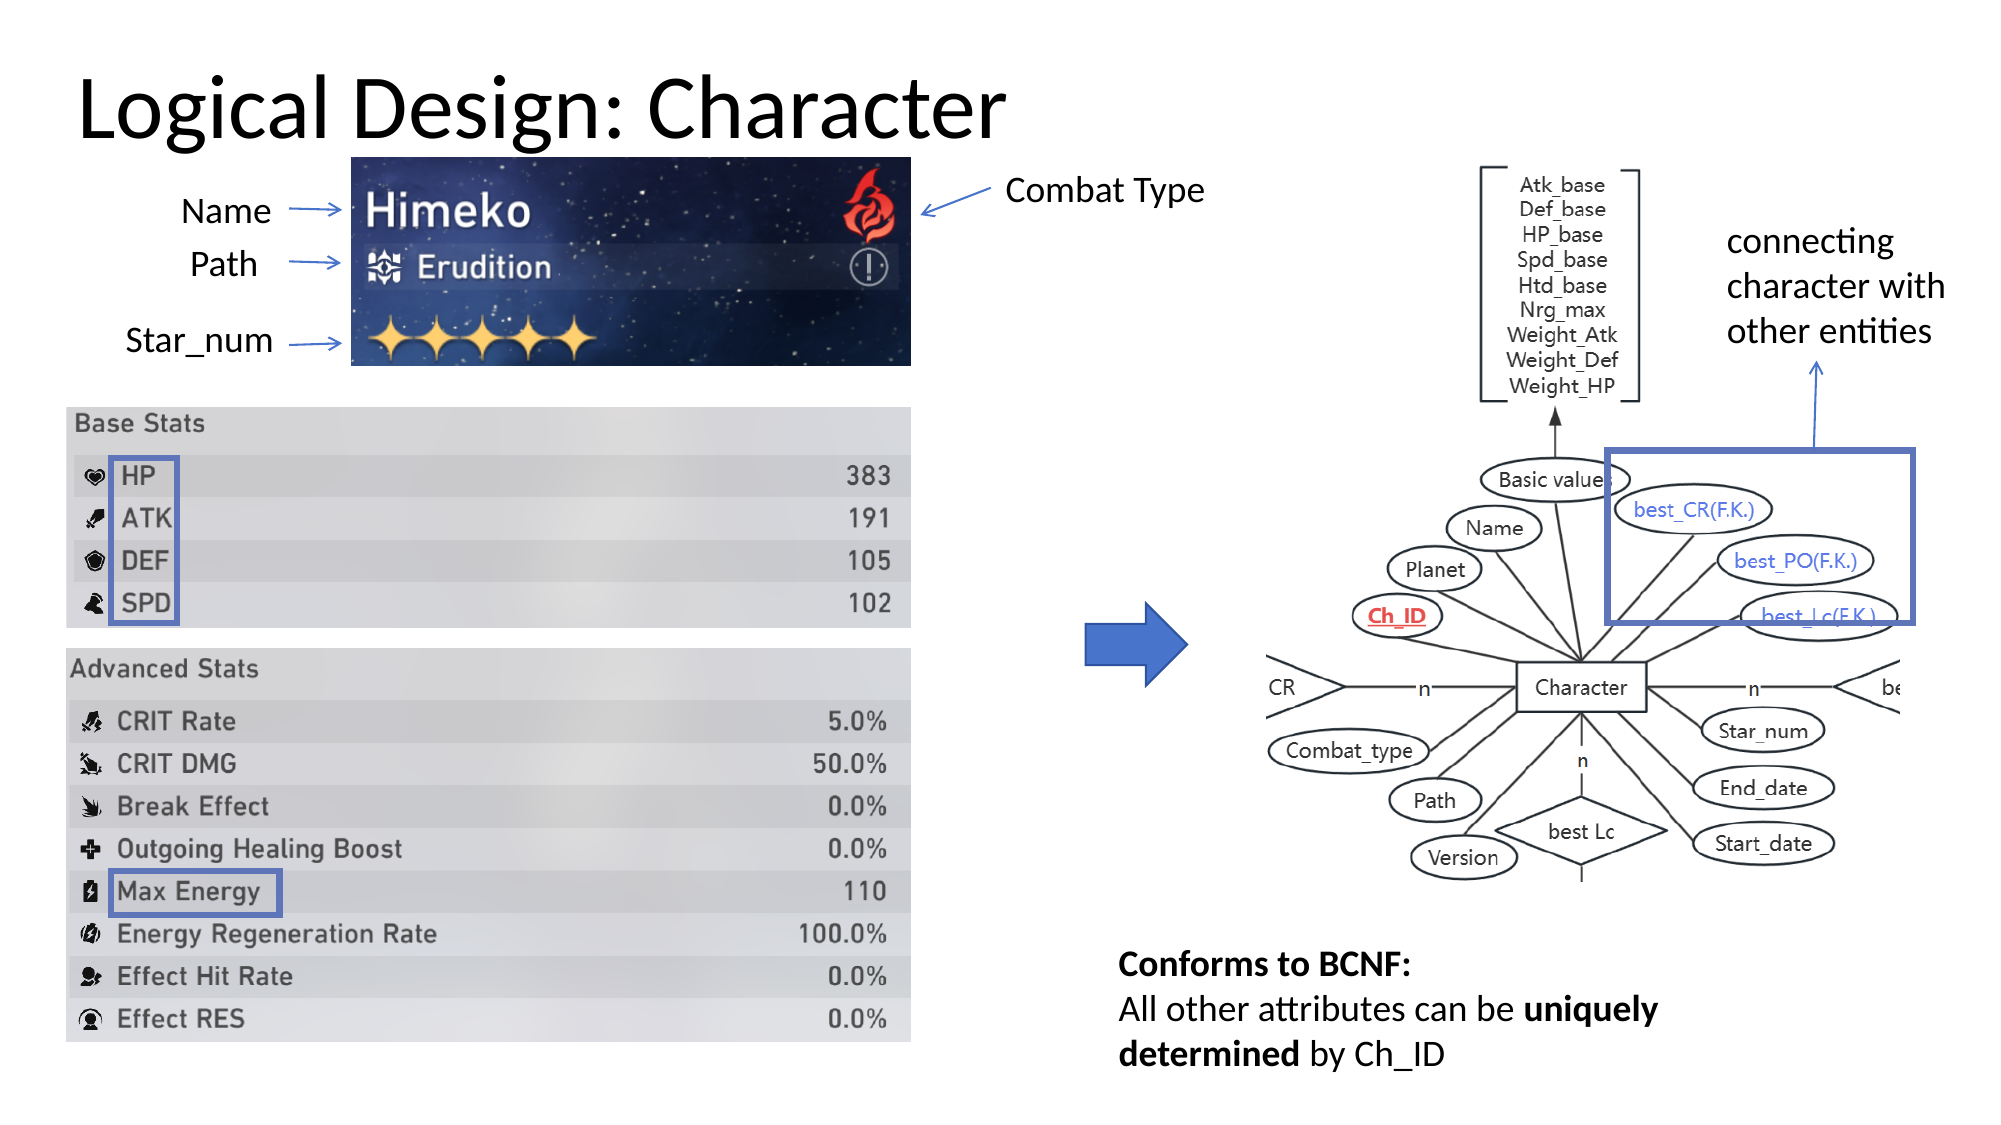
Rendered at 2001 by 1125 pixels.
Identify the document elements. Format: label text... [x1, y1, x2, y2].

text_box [919, 187, 992, 216]
picture [1266, 157, 1900, 882]
text_box Combat Type [990, 157, 1242, 218]
text_box connecting character with other entities [1900, 208, 1964, 359]
text_box Star_num [110, 307, 294, 368]
text_box Name [166, 178, 290, 239]
title Logical Design: Character [0, 0, 1725, 218]
text_box [1084, 600, 1189, 689]
text_box Conforms to BCNF: All other attributes can be uniquely determined by Ch_ID [1103, 931, 1767, 1083]
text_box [1813, 360, 1818, 451]
picture [350, 157, 912, 367]
text_box Path [175, 231, 290, 292]
picture [65, 647, 912, 1042]
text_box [288, 342, 343, 346]
text_box [1900, 449, 1914, 624]
picture [65, 406, 912, 629]
